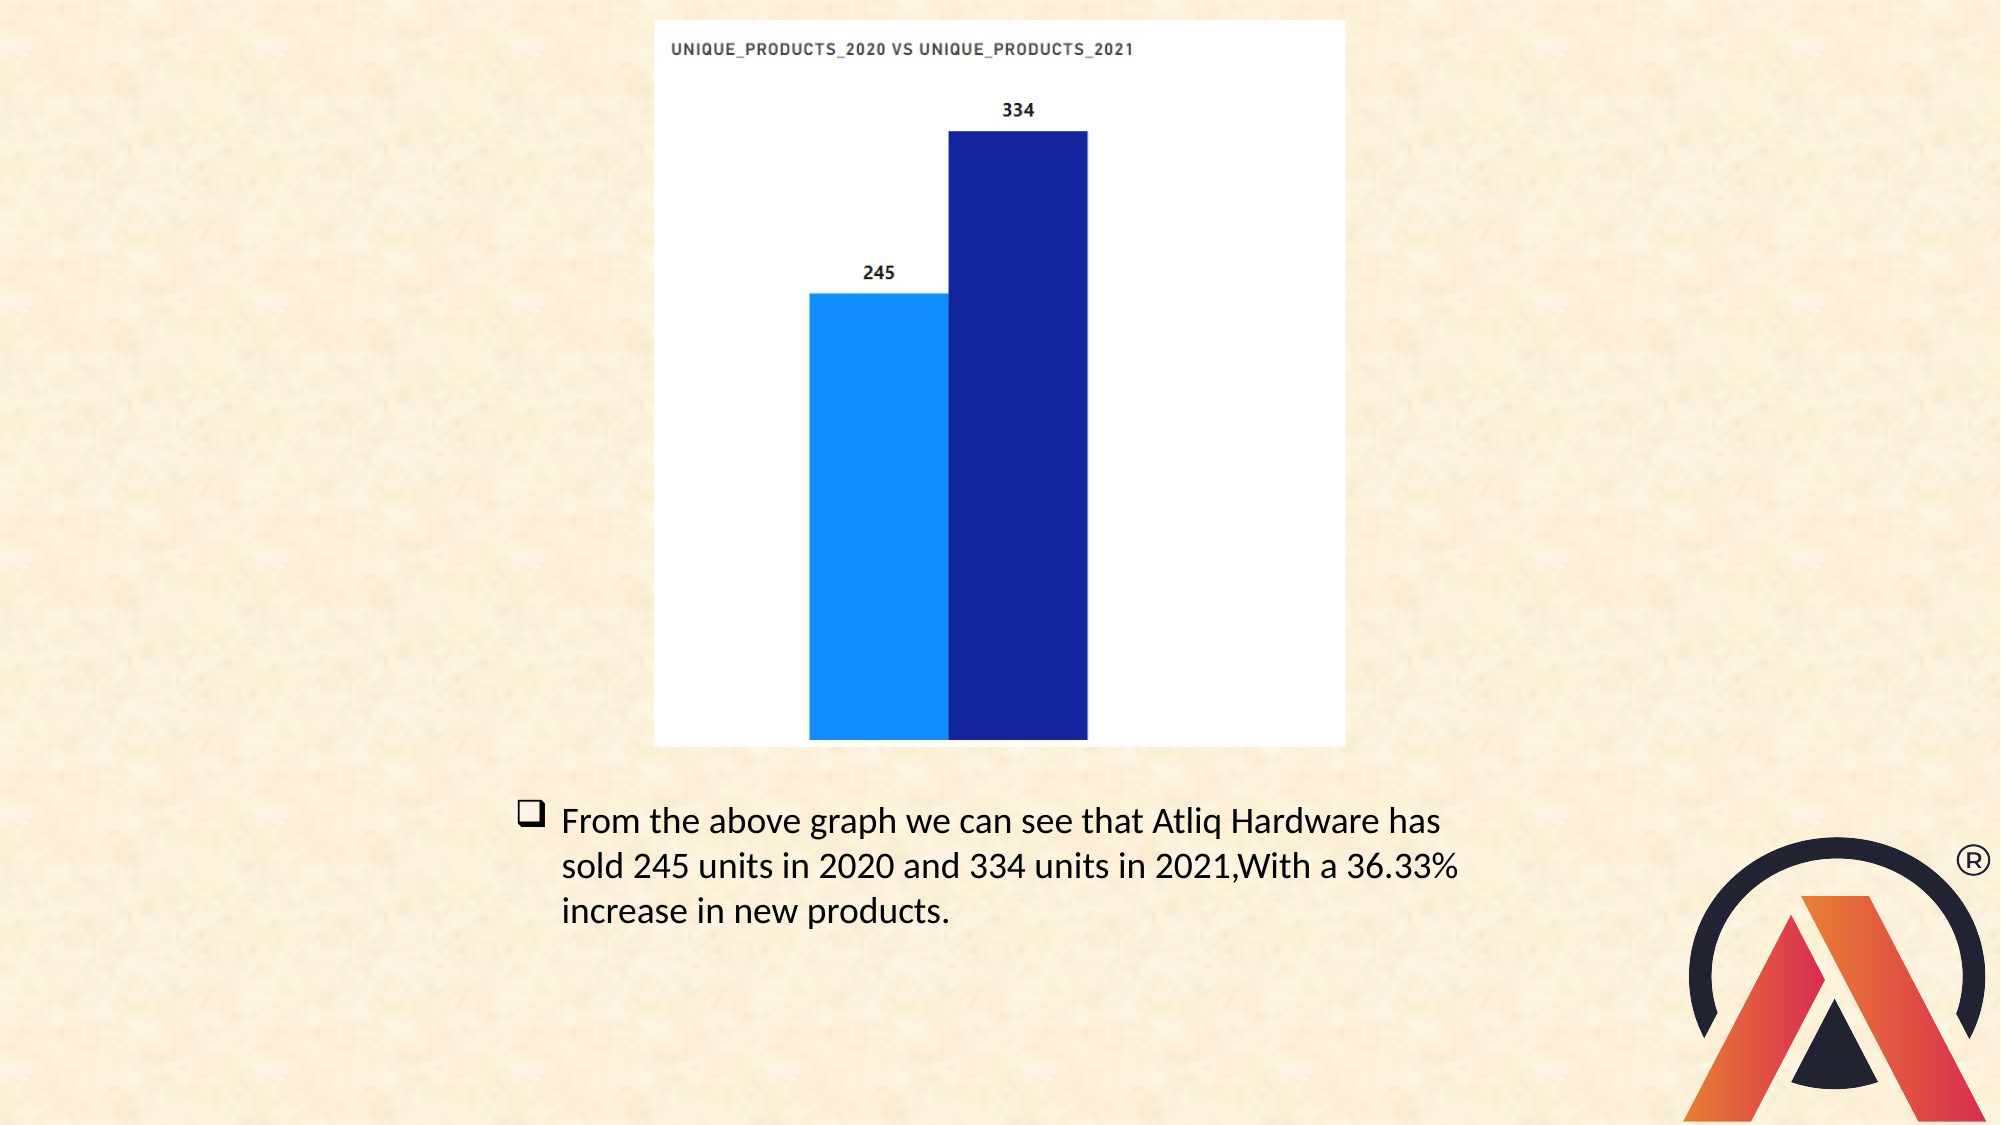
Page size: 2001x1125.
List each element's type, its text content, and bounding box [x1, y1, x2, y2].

picture [0, 0, 2001, 1125]
text_box From the above graph we can see that Atliq Hardware has sold 245 units in 2020 and 334 units in 2021,With a 36.33% increase in new products. [500, 788, 1500, 939]
